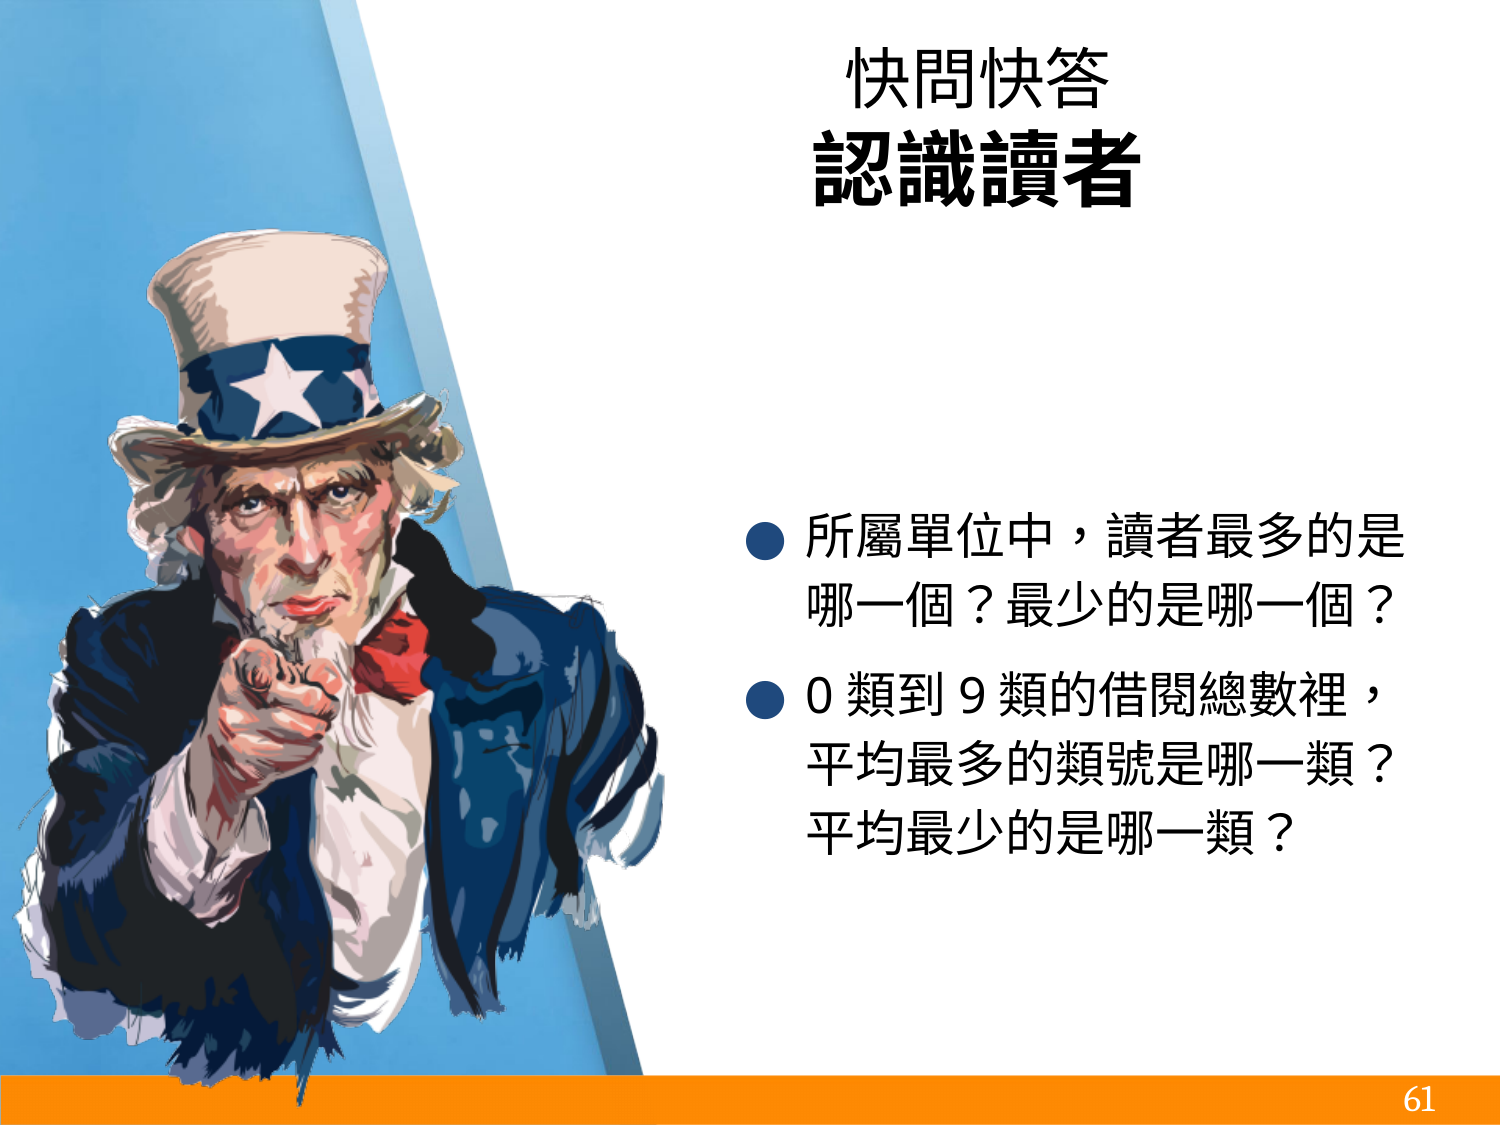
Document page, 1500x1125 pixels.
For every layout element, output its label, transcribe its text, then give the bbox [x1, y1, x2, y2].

picture [0, 0, 1500, 1124]
title 快問快答 認識讀者 [534, 27, 1422, 232]
list 所屬單位中，讀者最多的是哪一個？最少的是哪一個？ 0類到9類的借閱總數裡，平均最多的類號是哪一類？平均最少的是哪一類？ [715, 292, 1422, 1066]
slide_number ‹#› [1350, 1074, 1488, 1118]
